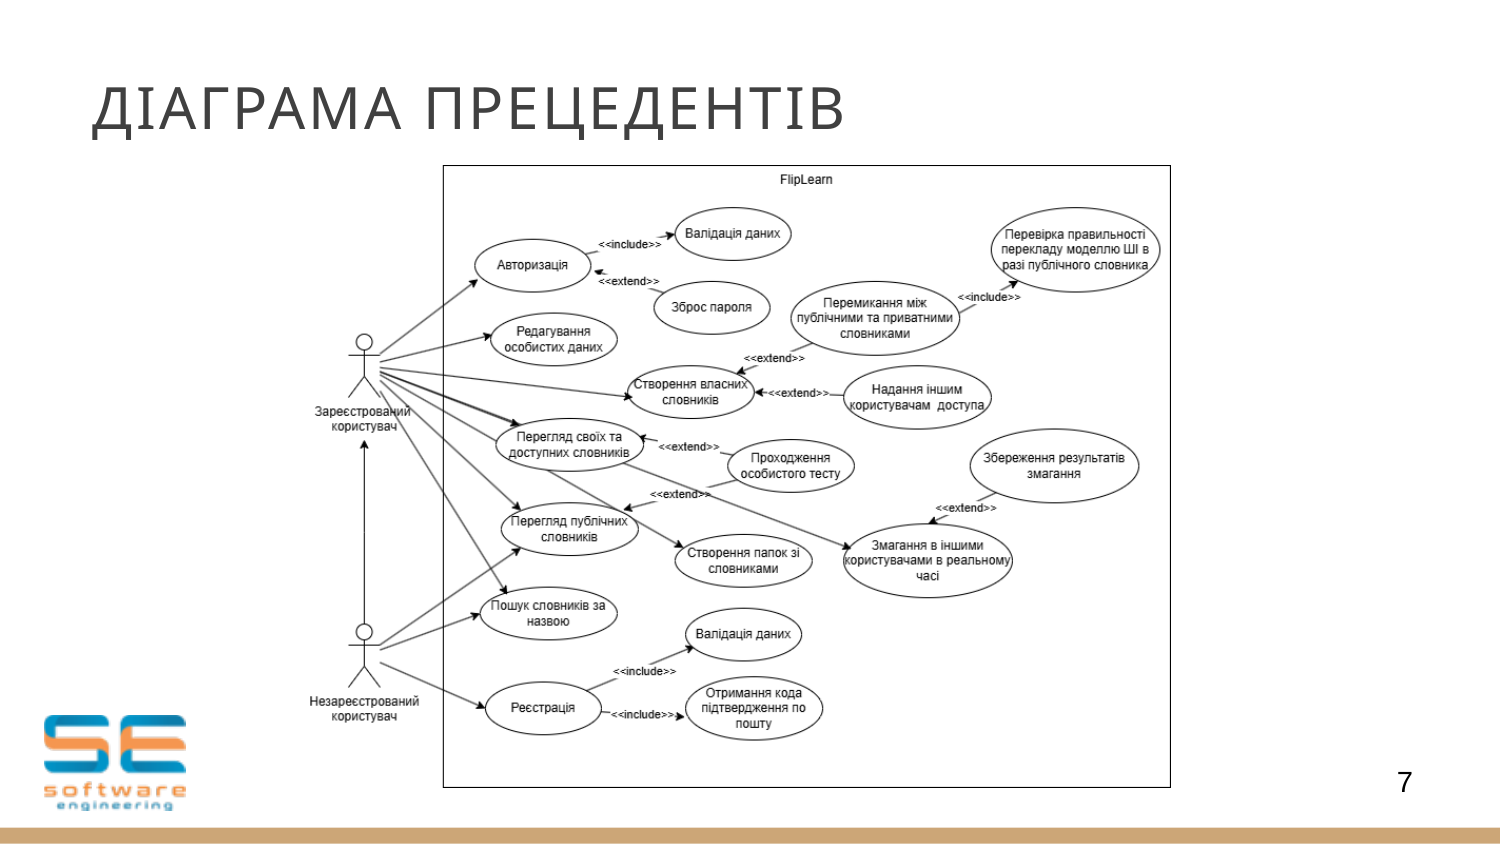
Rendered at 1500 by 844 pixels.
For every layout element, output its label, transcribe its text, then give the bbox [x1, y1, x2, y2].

picture [43, 714, 186, 811]
text_box 7 [1382, 755, 1500, 806]
picture [309, 165, 1171, 788]
text_box Діаграма прецедентів [77, 56, 1163, 166]
